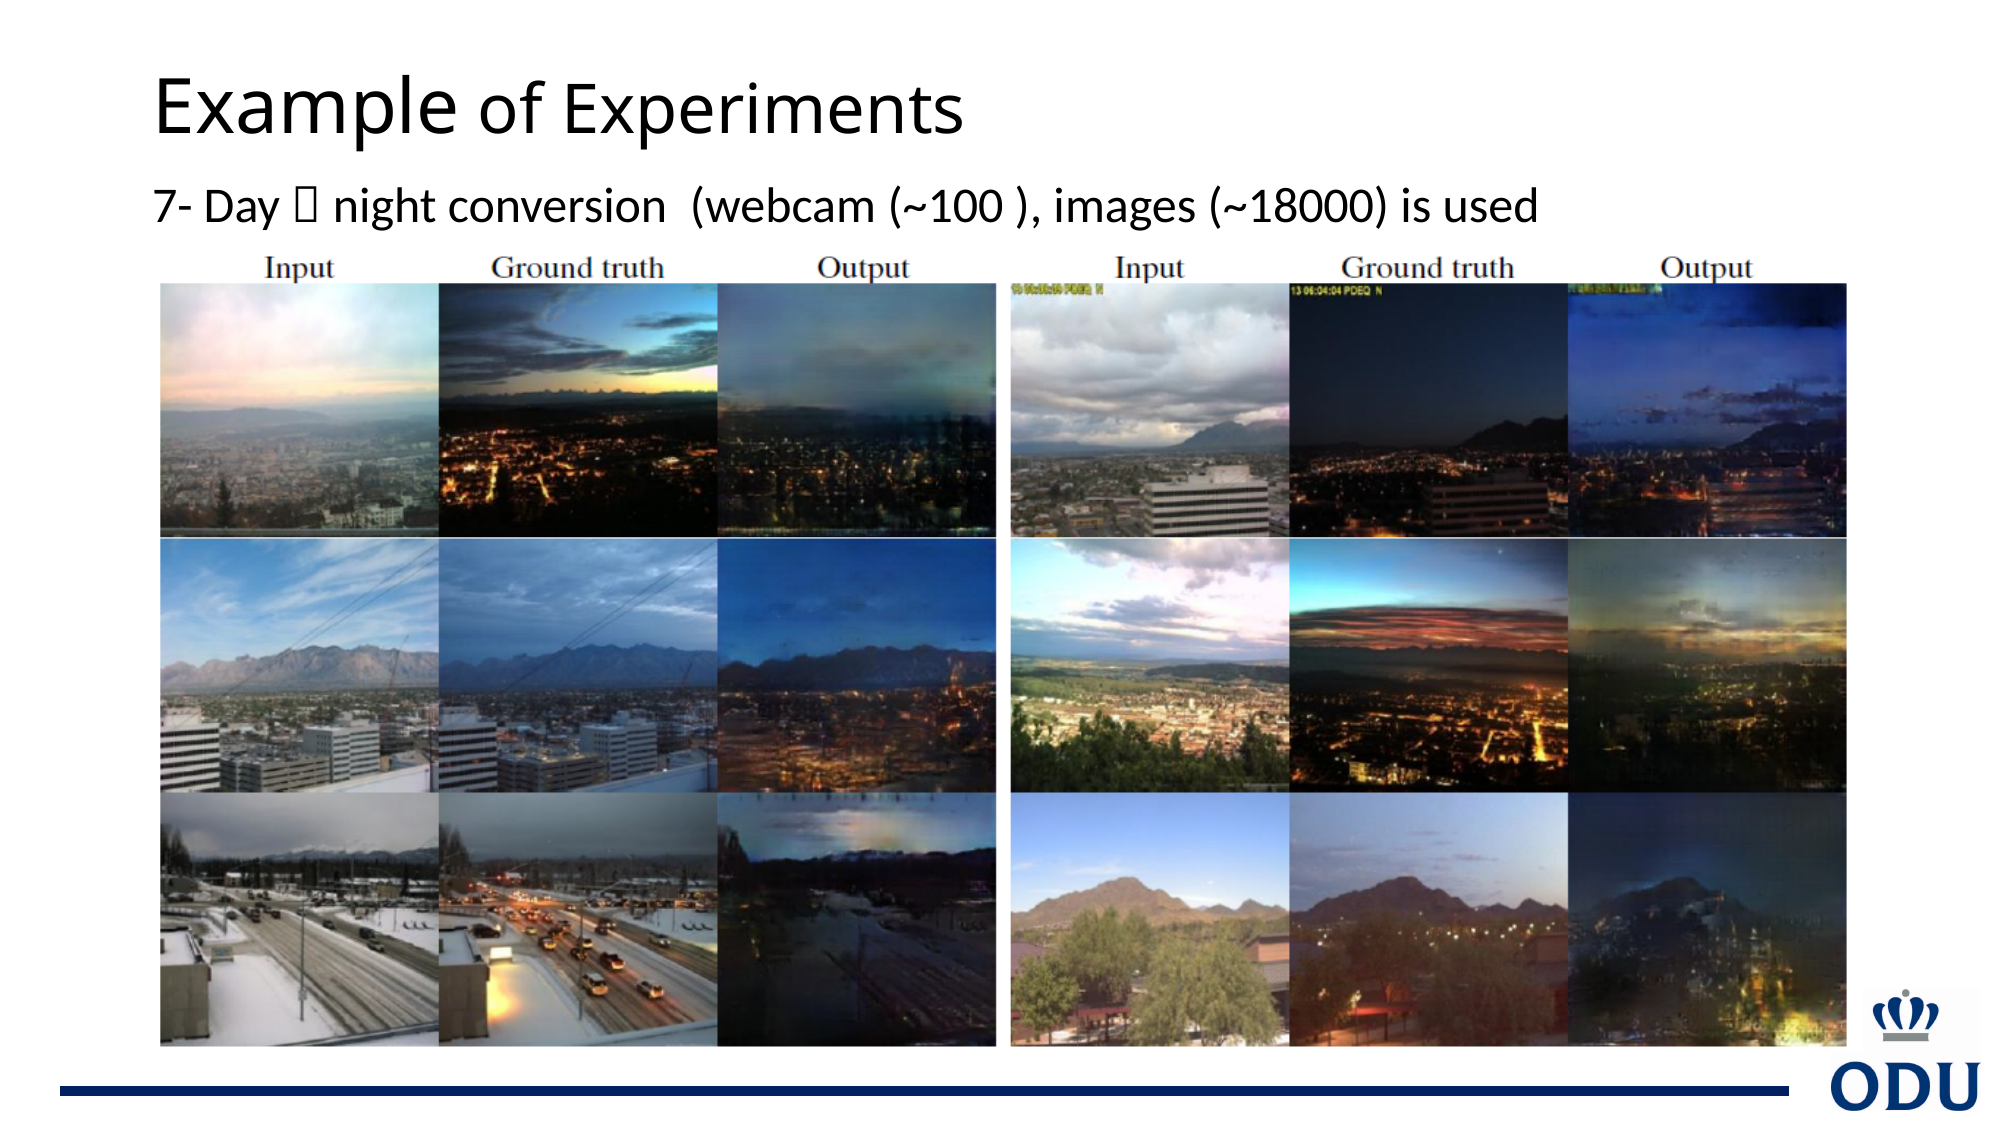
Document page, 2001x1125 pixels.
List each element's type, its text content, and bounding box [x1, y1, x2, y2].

text_box 7- Day  night conversion (webcam (~100 ), images (~18000) is used [137, 165, 1650, 240]
title Example of Experiments [137, 59, 1863, 159]
picture [137, 250, 1981, 1111]
